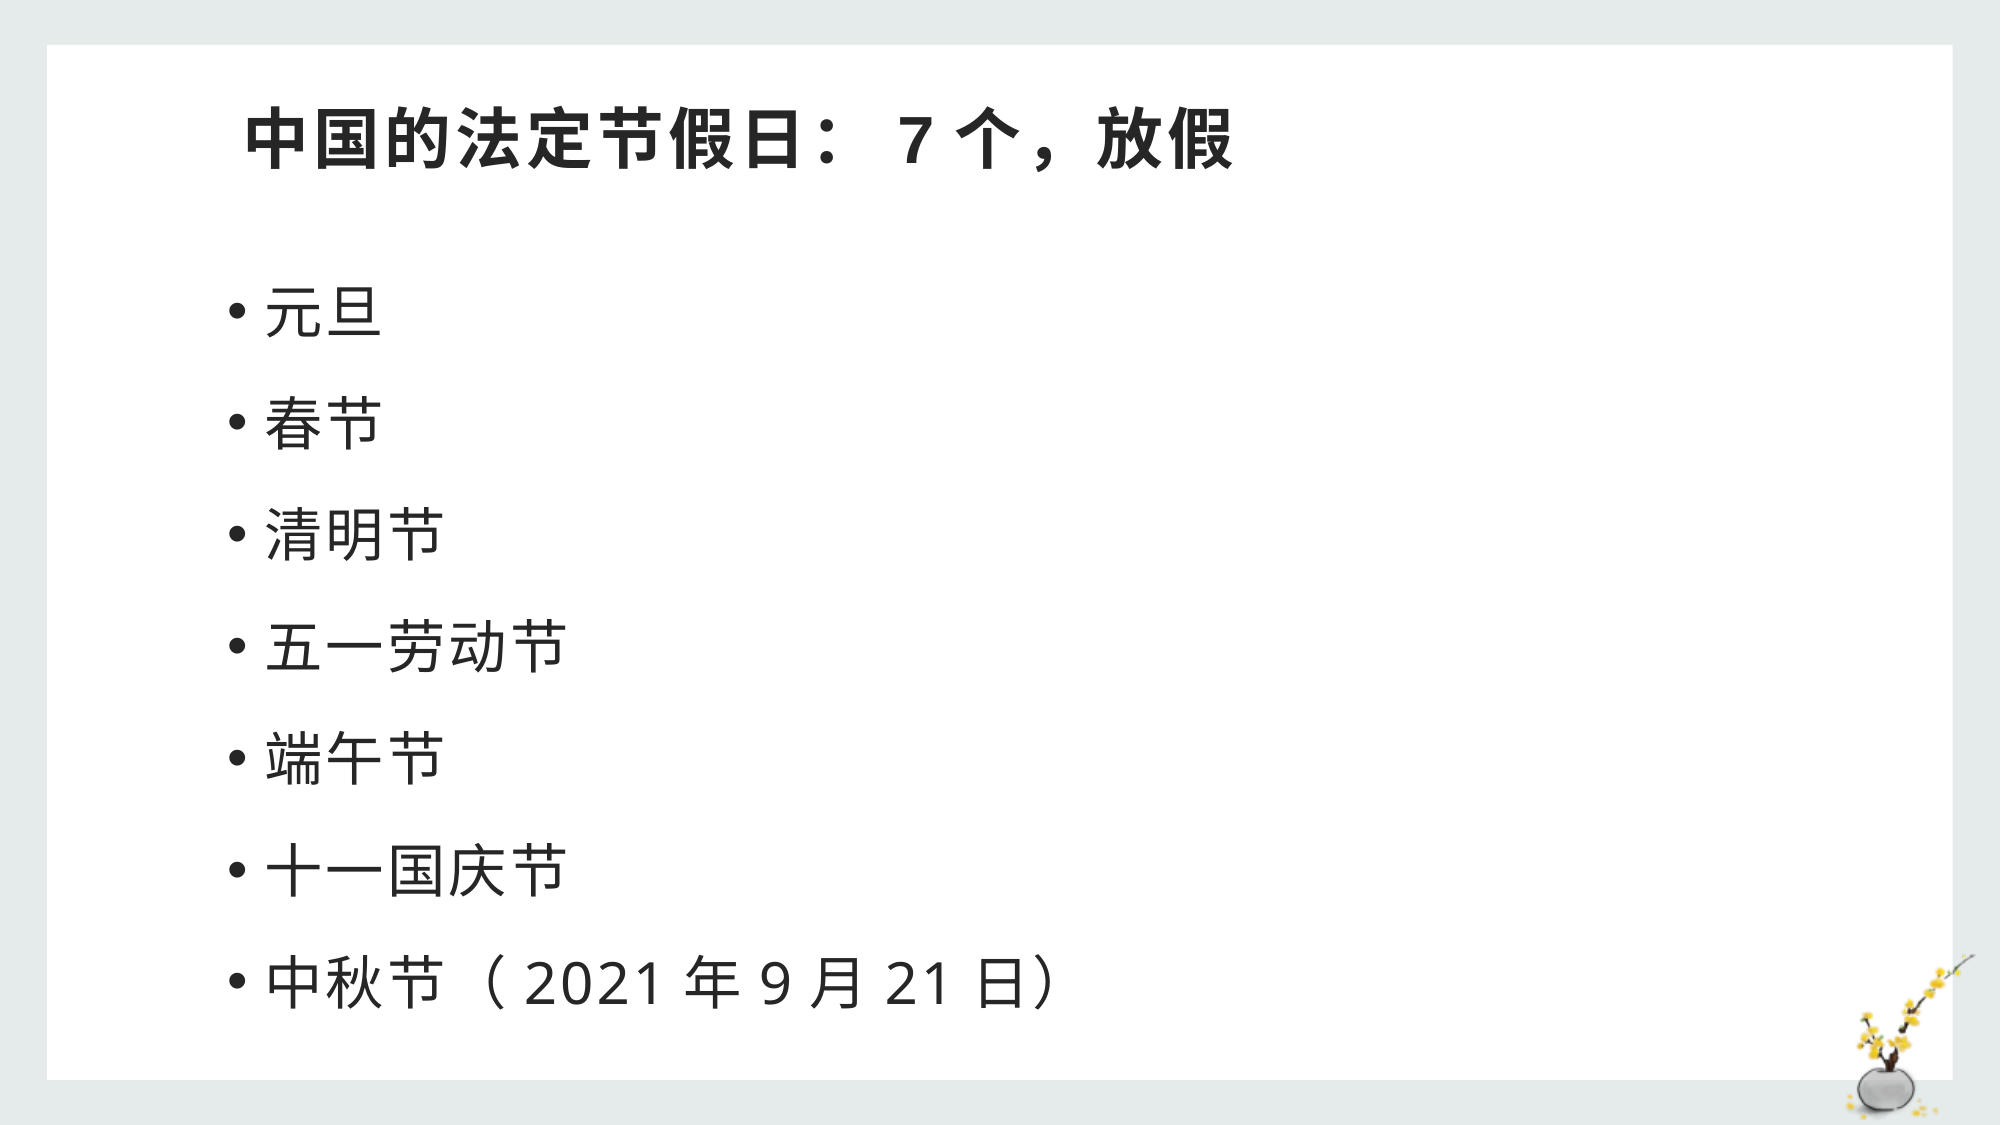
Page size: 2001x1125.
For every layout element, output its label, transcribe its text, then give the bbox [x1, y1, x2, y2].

list 元旦 春节 清明节 五一劳动节 端午节 十一国庆节 中秋节（2021年9月21日） [210, 254, 1790, 1045]
title 中国的法定节假日：7个，放假 [226, 77, 1806, 197]
picture [1829, 942, 1983, 1125]
